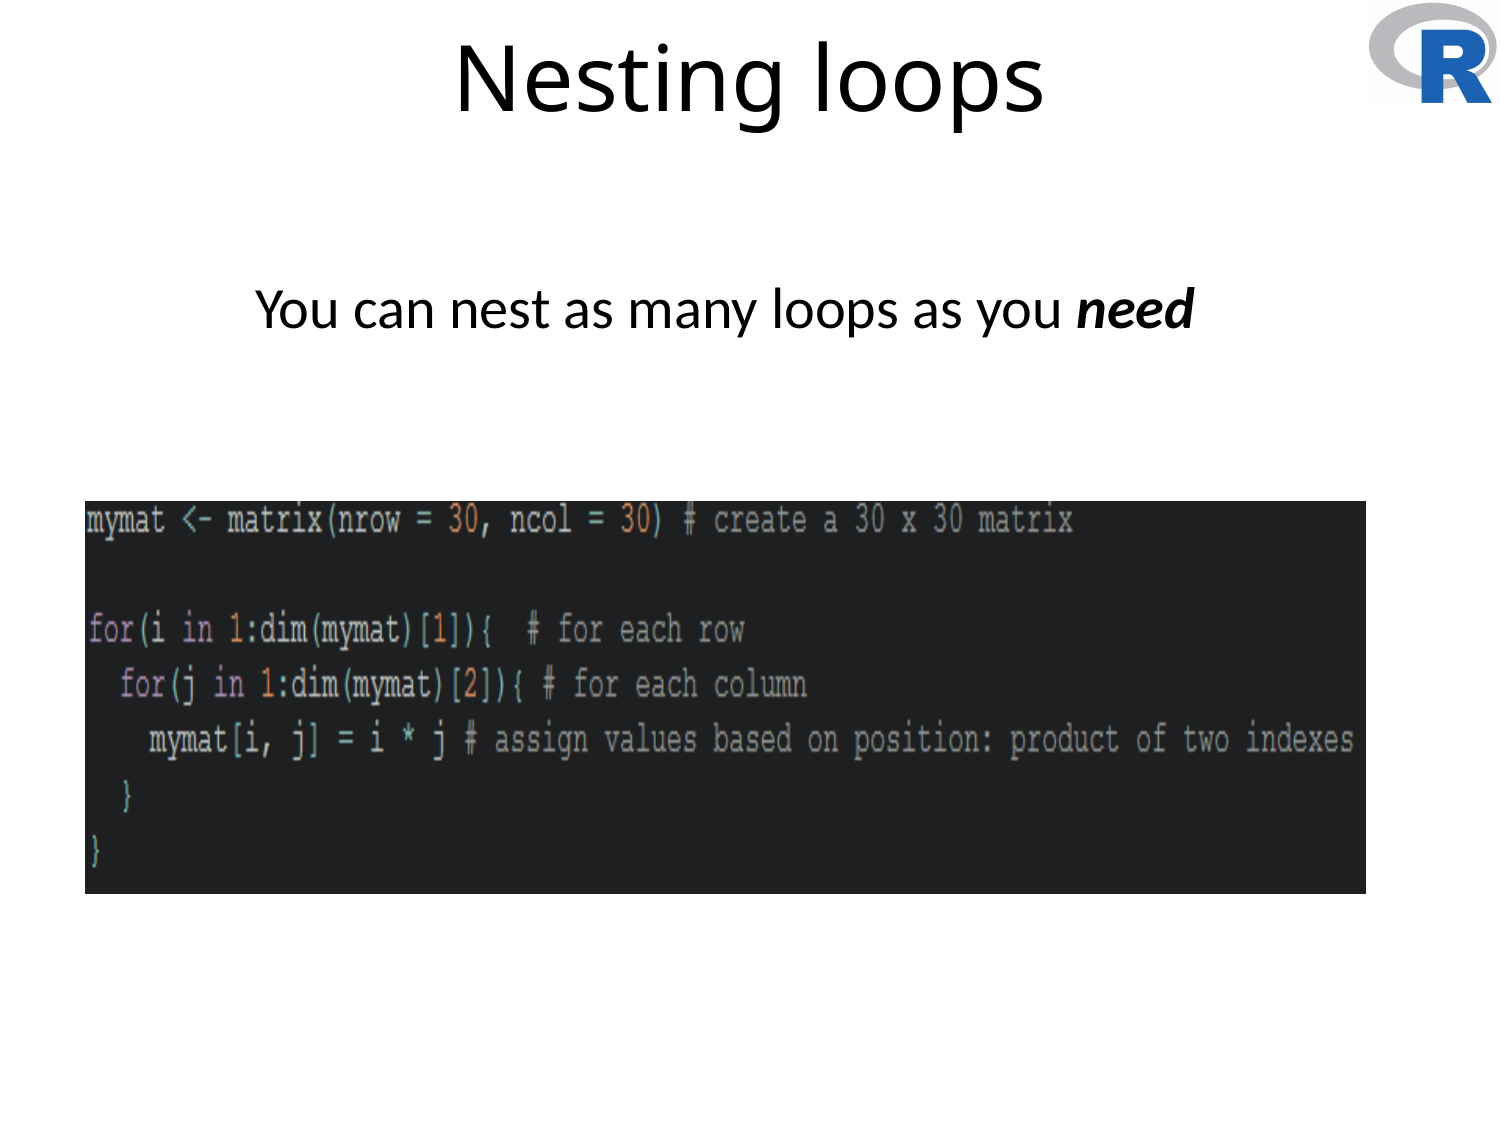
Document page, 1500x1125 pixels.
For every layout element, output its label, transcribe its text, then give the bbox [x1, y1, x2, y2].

title Nesting loops [0, 0, 1500, 164]
picture [1365, 0, 1500, 107]
list You can nest as many loops as you need [42, 271, 1408, 394]
picture [85, 501, 1366, 894]
